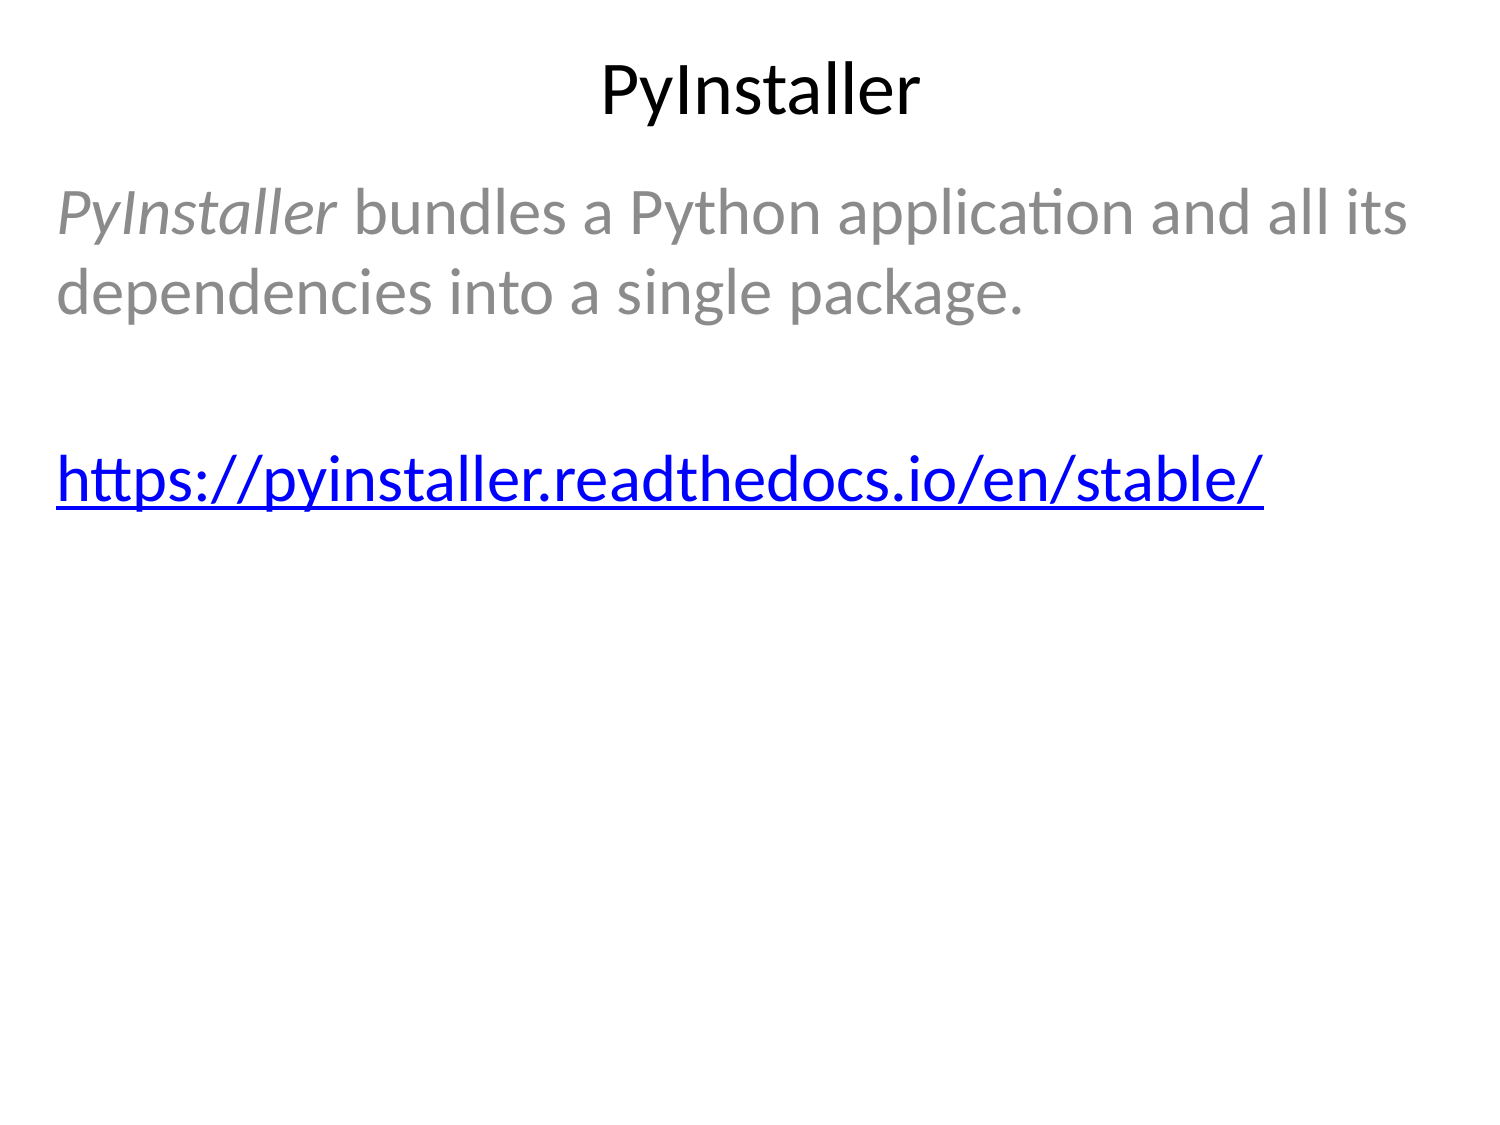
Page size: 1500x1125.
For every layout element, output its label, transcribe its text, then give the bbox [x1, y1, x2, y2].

text_box PyInstaller bundles a Python application and all its dependencies into a single package. https://pyinstaller.readthedocs.io/en/stable/ [41, 160, 1459, 681]
text_box PyInstaller [123, 30, 1399, 138]
